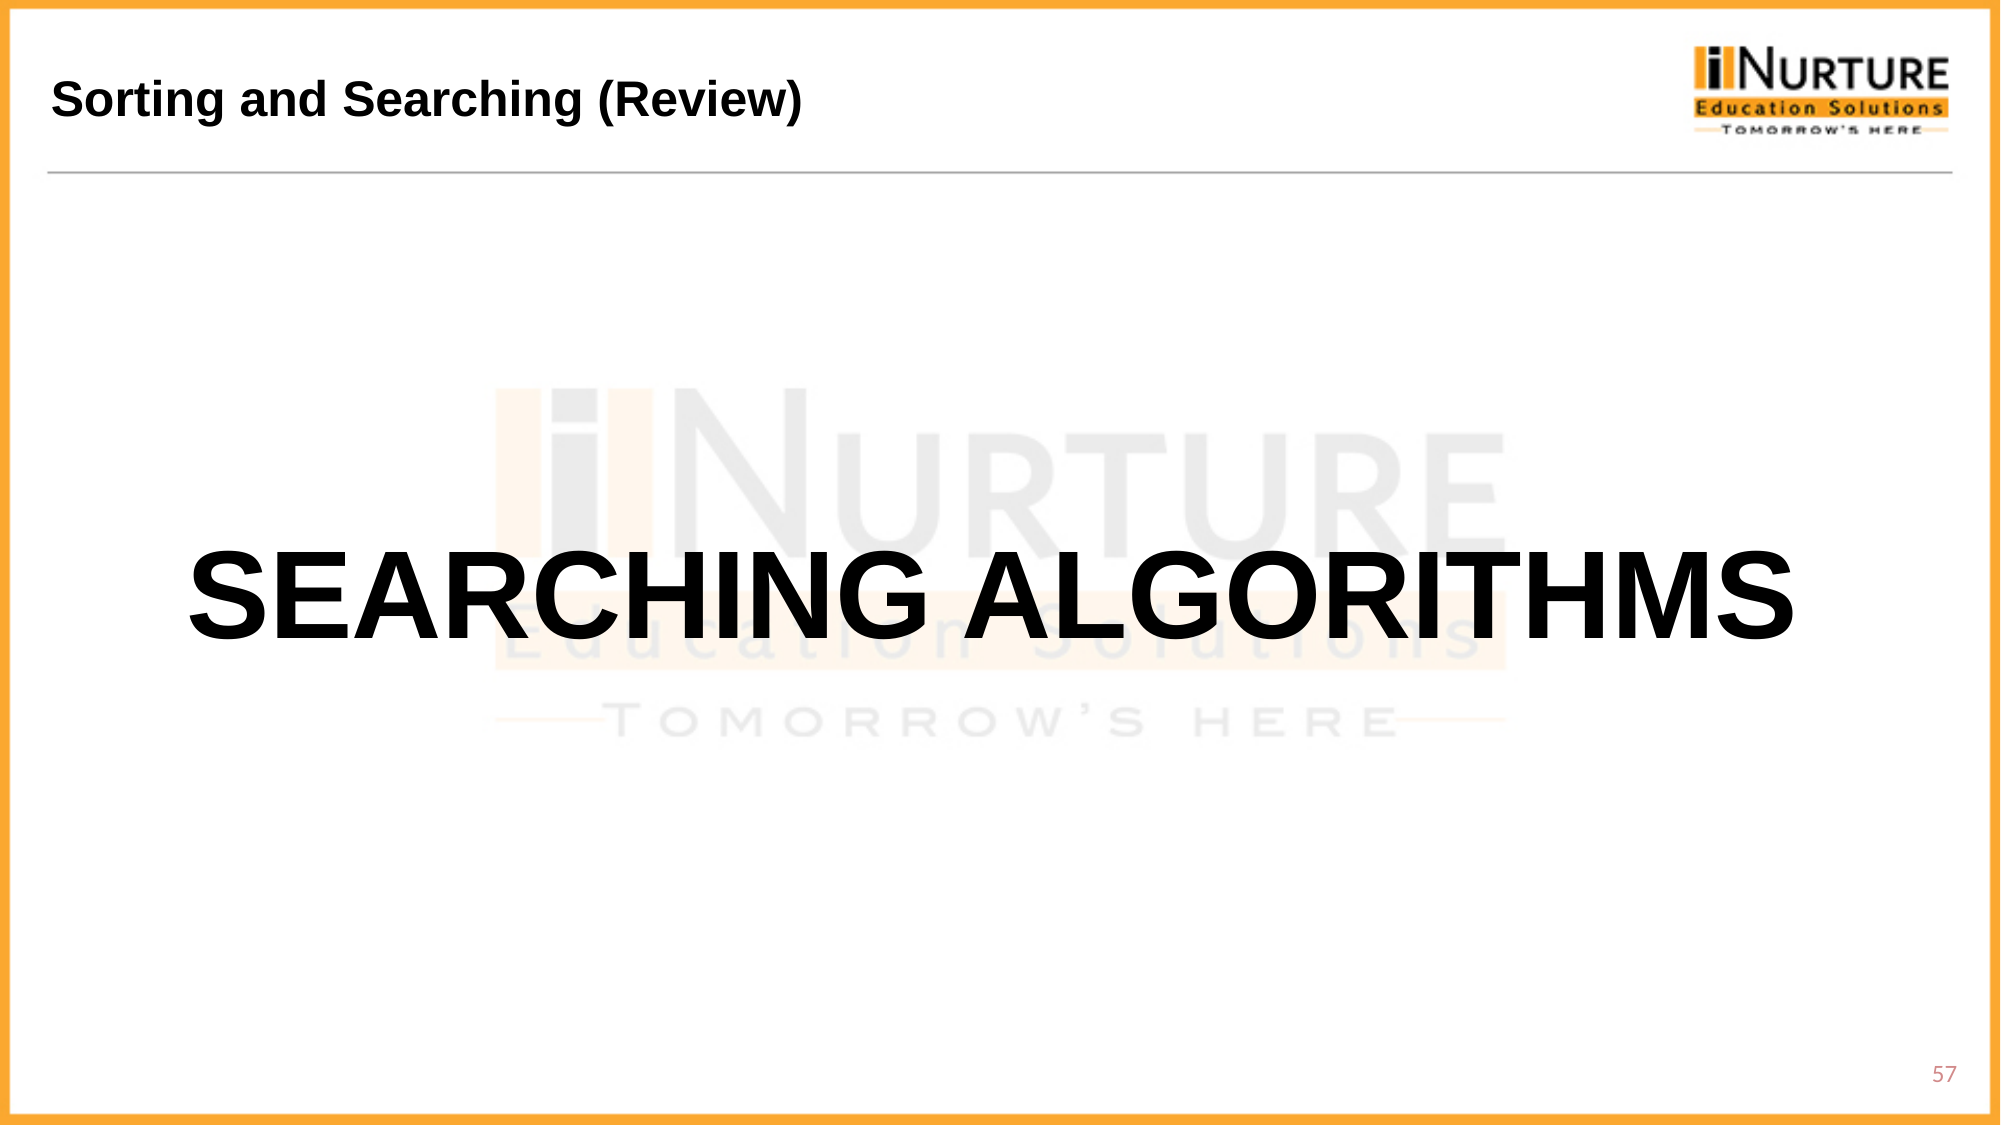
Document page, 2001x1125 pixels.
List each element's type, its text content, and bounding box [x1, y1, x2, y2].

text_box SEARCHING ALGORITHMS [150, 506, 1832, 672]
text_box Sorting and Searching (Review) [33, 59, 1716, 134]
picture [0, 0, 2001, 1125]
slide_number 57 [1901, 1042, 1973, 1103]
